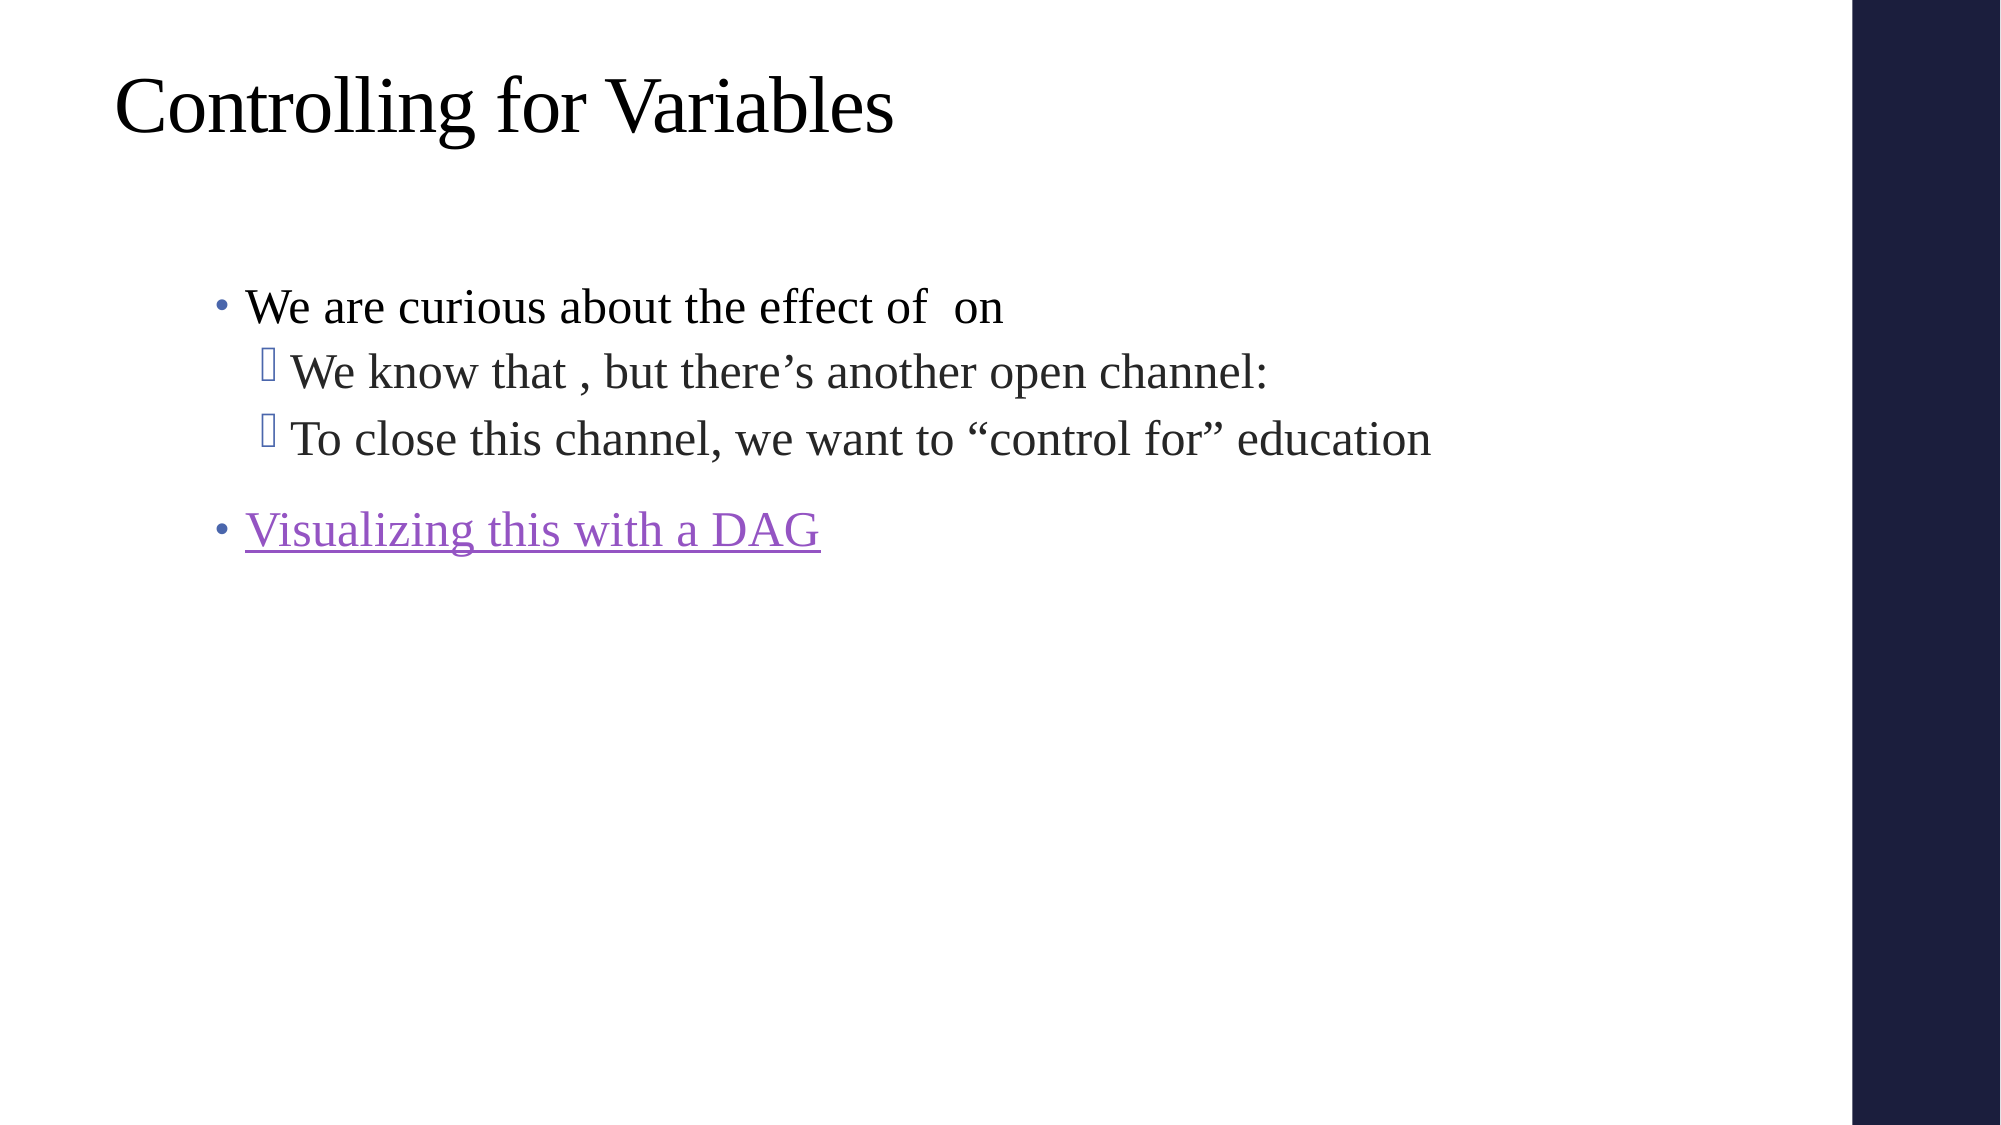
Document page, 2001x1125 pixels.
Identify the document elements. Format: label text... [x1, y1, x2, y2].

title Controlling for Variables [99, 55, 1293, 158]
